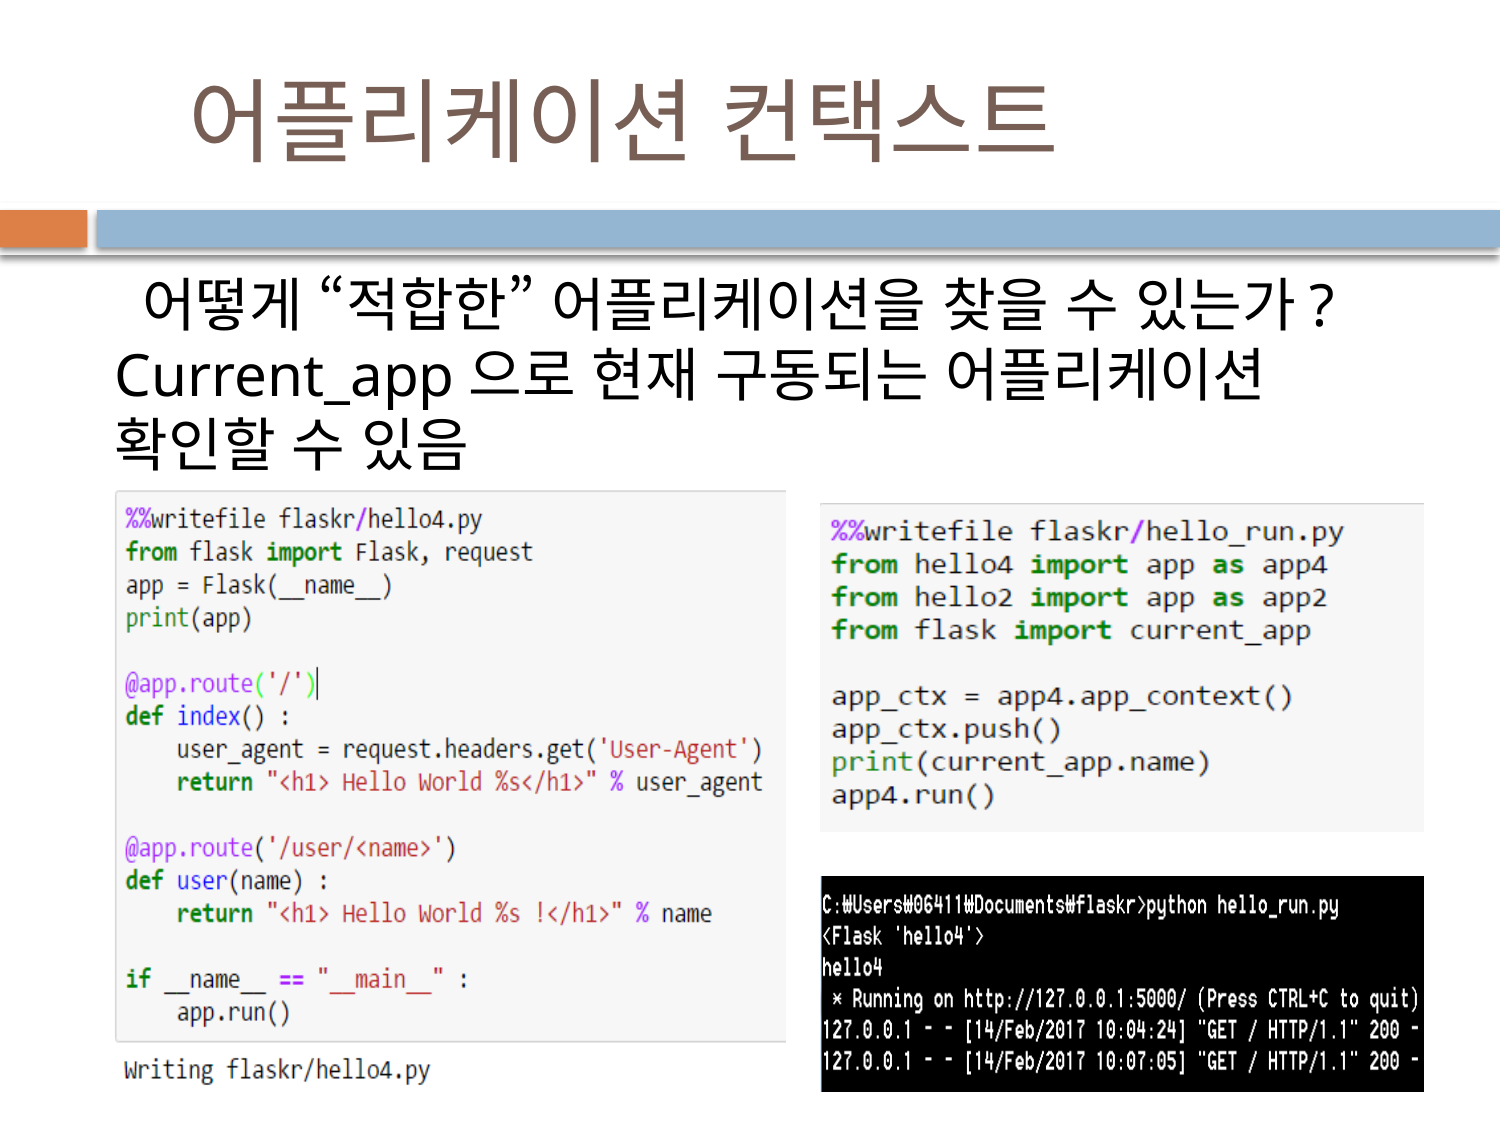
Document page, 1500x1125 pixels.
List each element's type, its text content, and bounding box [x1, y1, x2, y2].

text_box 어떻게 “적합한” 어플리케이션을 찾을 수 있는가? Current_app으로 현재 구동되는 어플리케이션 확인할 수 있음 [100, 261, 1412, 486]
picture [102, 488, 786, 1096]
title 어플리케이션 컨택스트 [100, 37, 1438, 200]
picture [820, 875, 1424, 1093]
picture [820, 503, 1424, 832]
